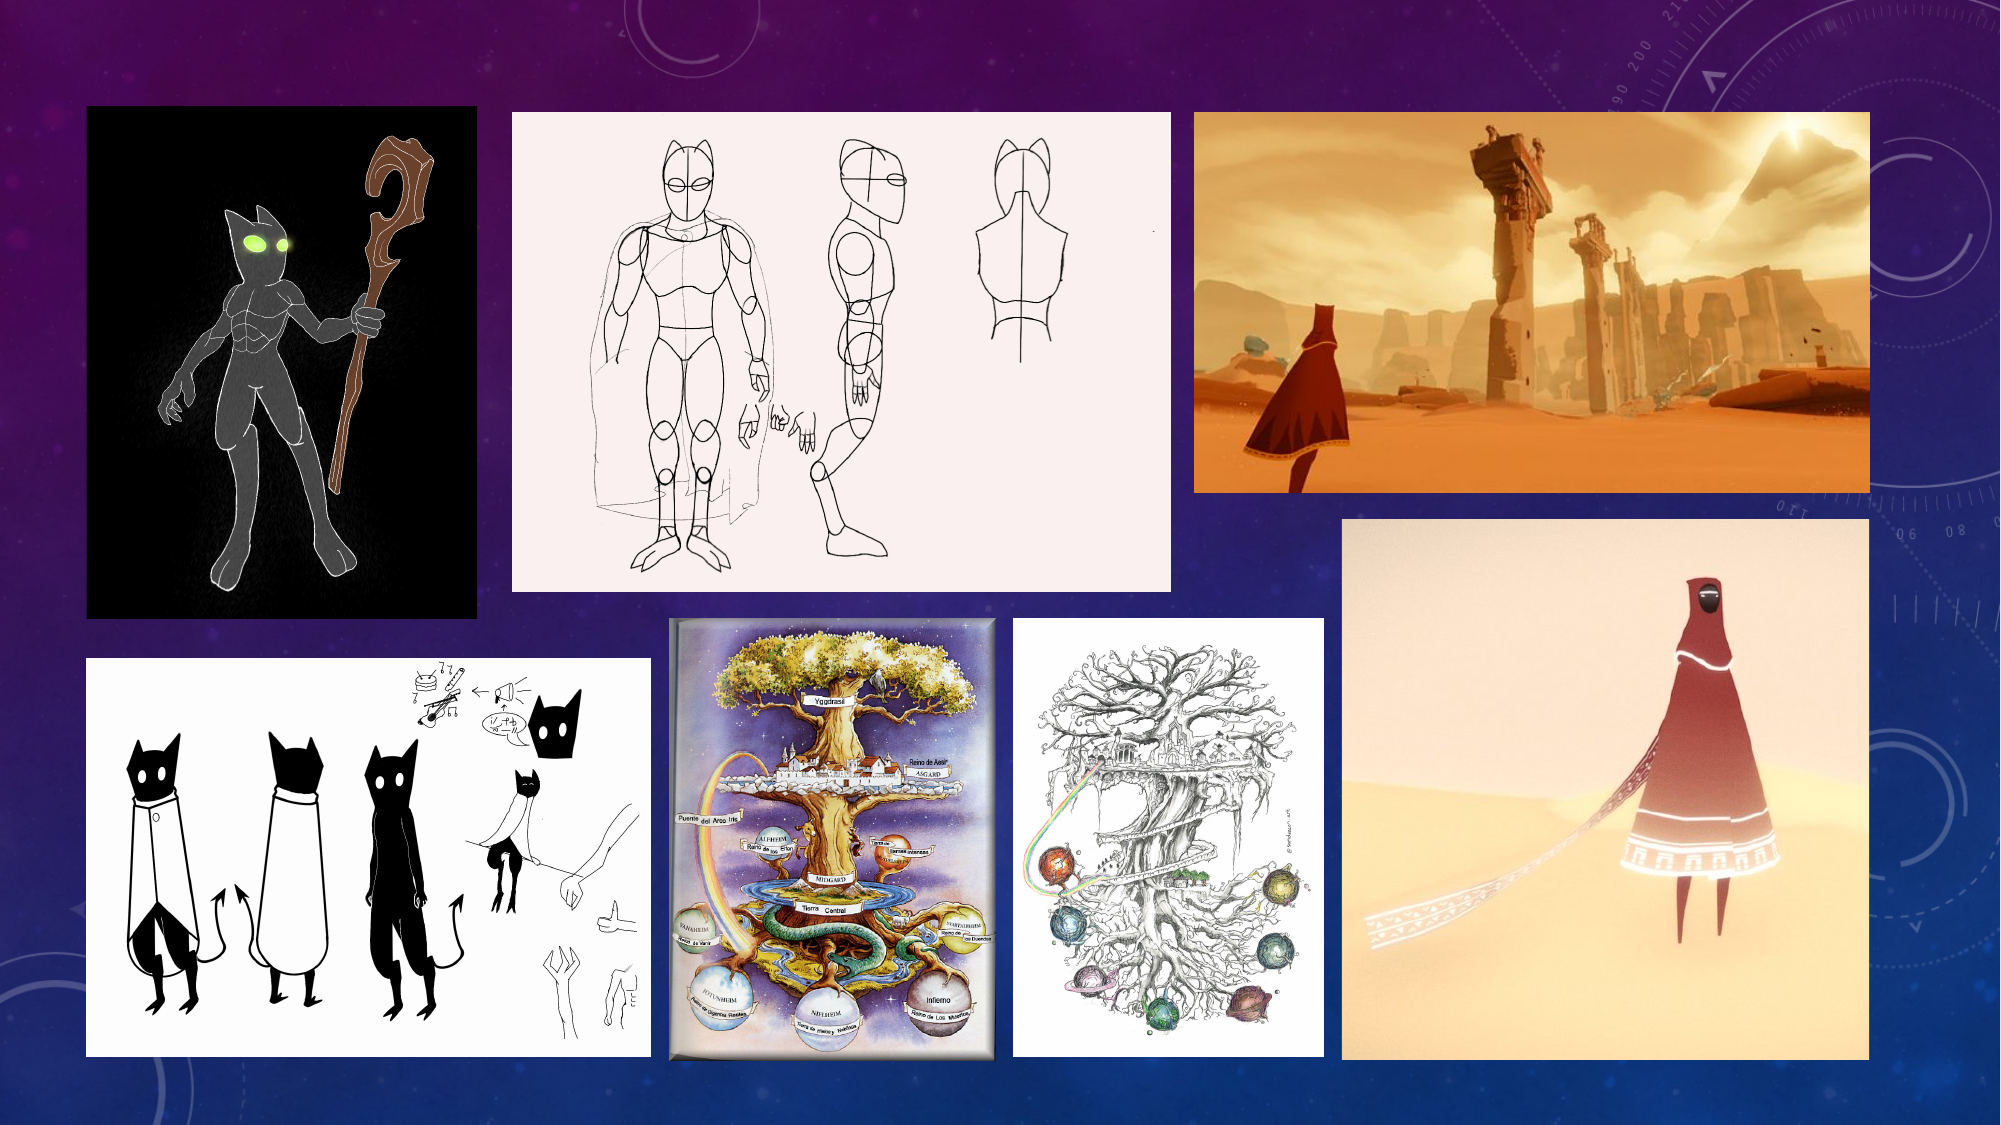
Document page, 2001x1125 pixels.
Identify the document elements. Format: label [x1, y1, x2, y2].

list [86, 658, 651, 1057]
picture [0, 0, 2001, 1125]
